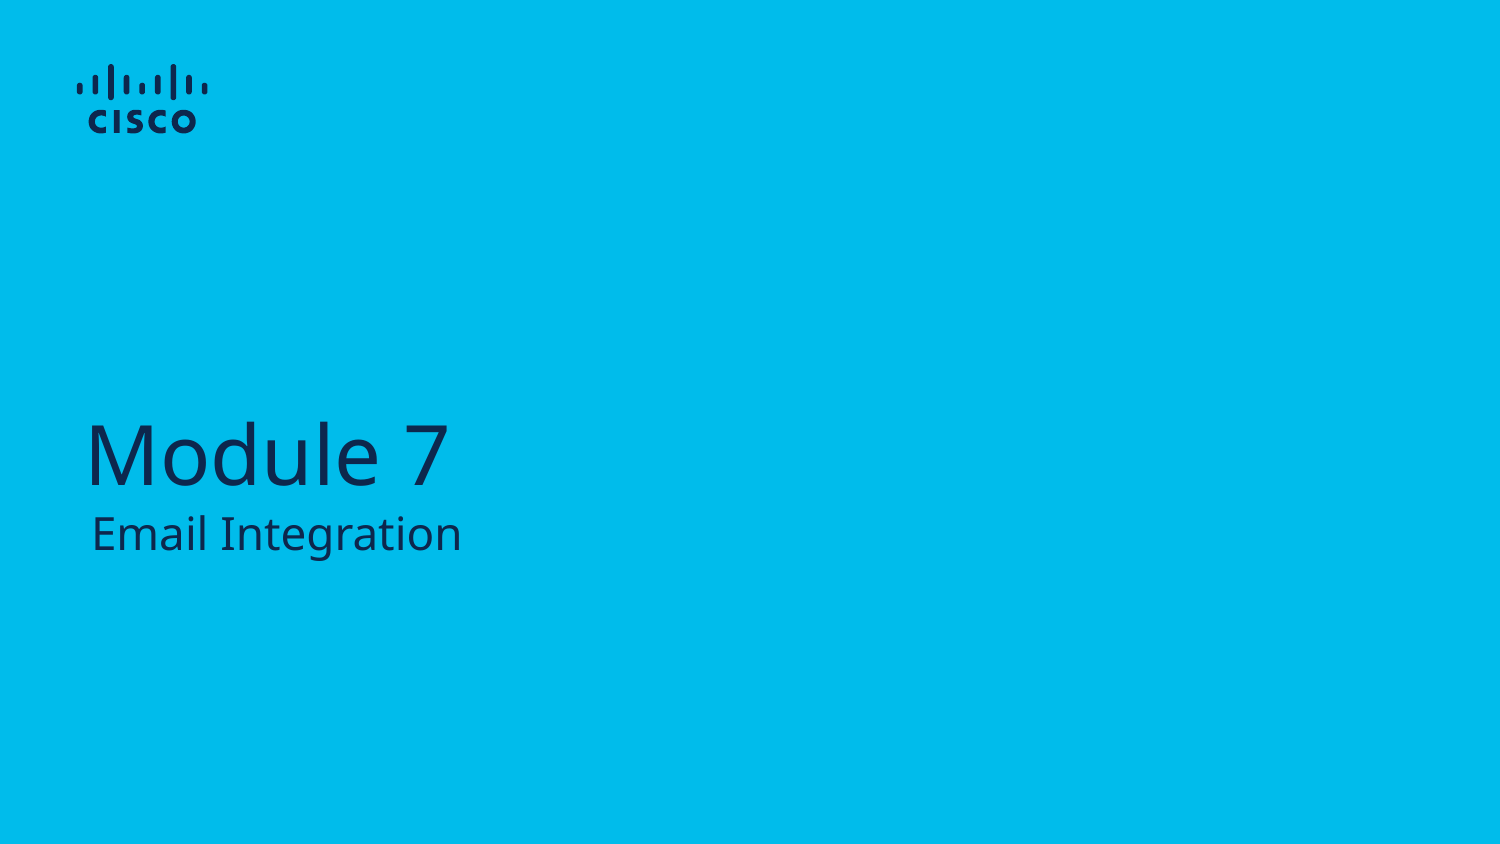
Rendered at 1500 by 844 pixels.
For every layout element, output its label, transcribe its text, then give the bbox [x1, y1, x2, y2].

picture [323, 551, 329, 559]
list Email Integration [76, 512, 1438, 551]
title Module 7 [69, 405, 1438, 512]
